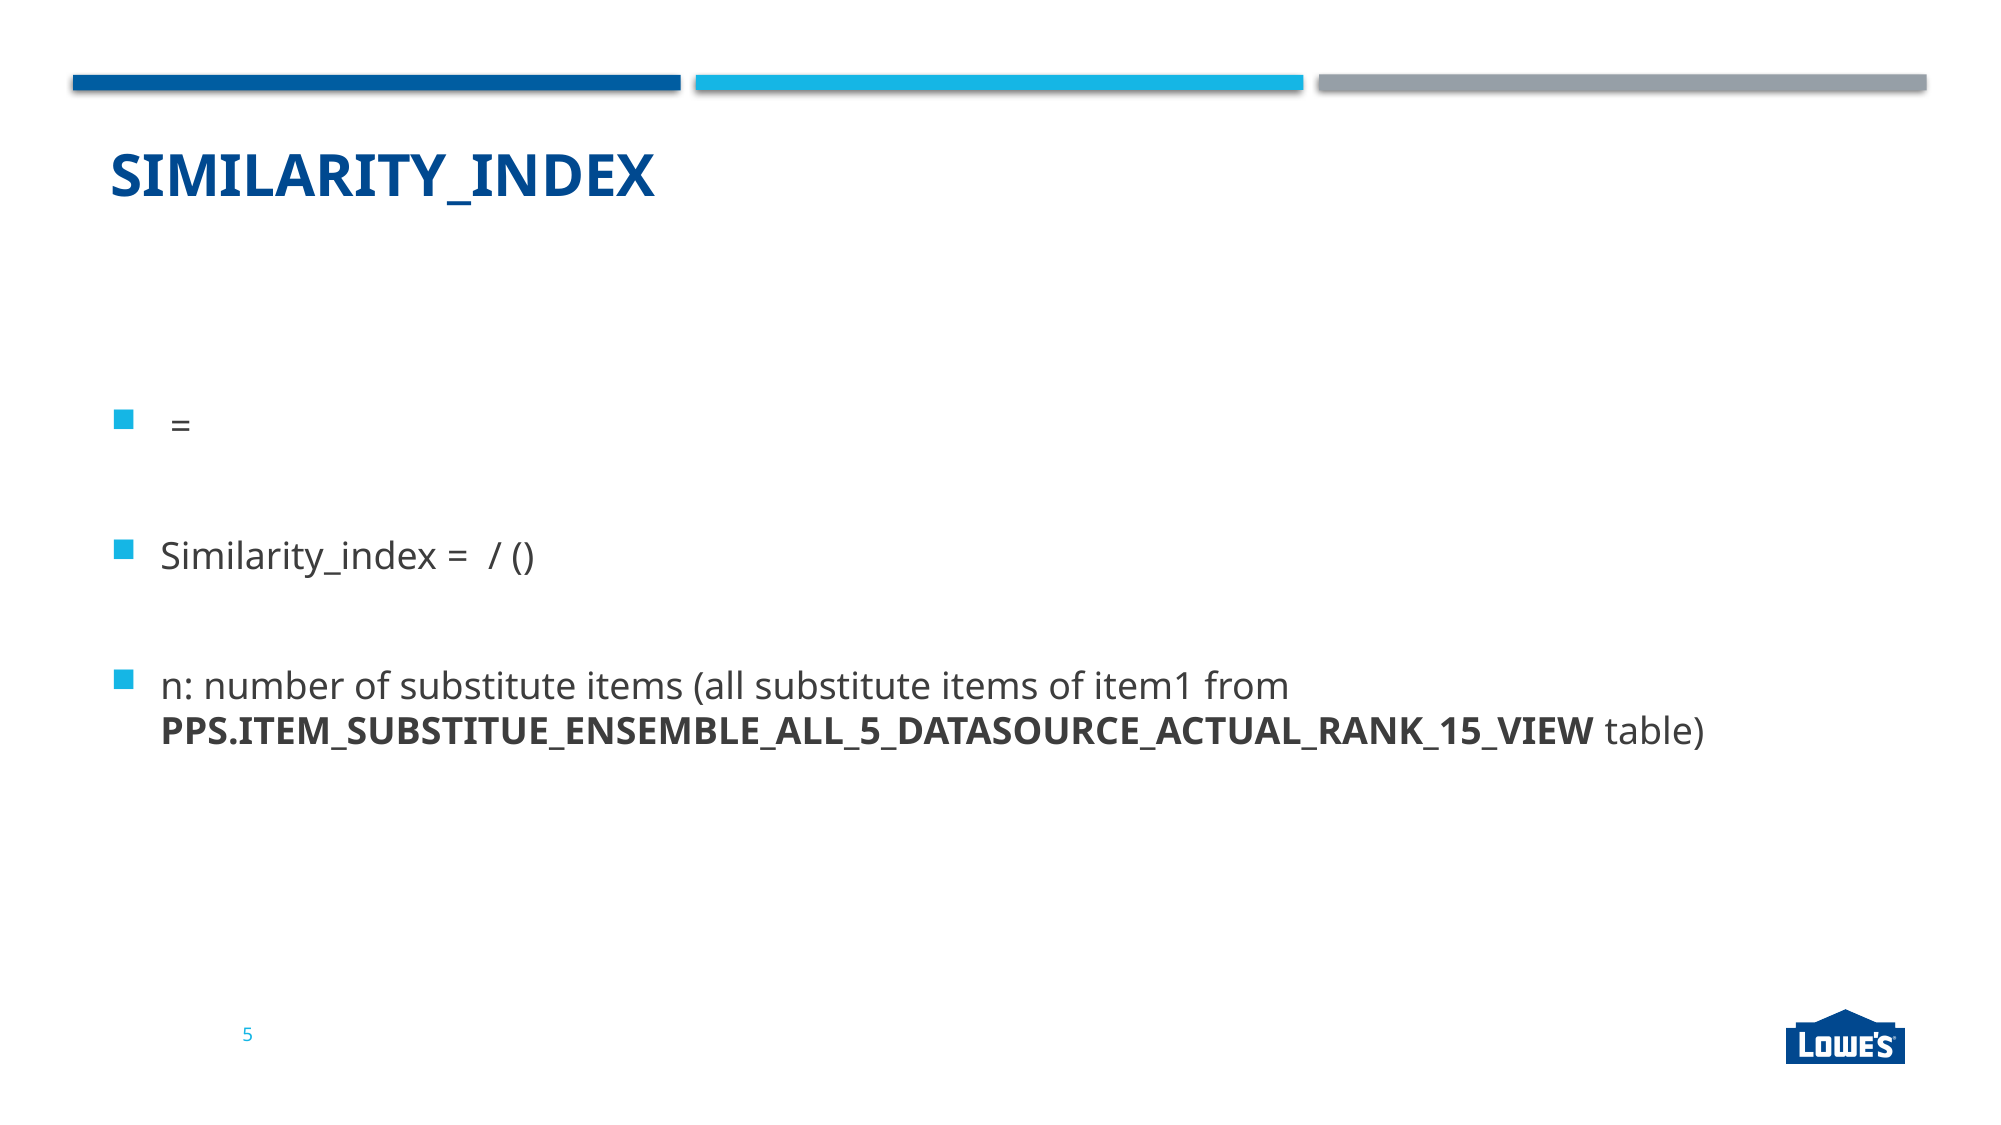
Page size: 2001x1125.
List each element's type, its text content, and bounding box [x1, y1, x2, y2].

title Similarity_index [95, 125, 1905, 217]
slide_number 5 [95, 1006, 268, 1066]
picture [1786, 1009, 1905, 1064]
